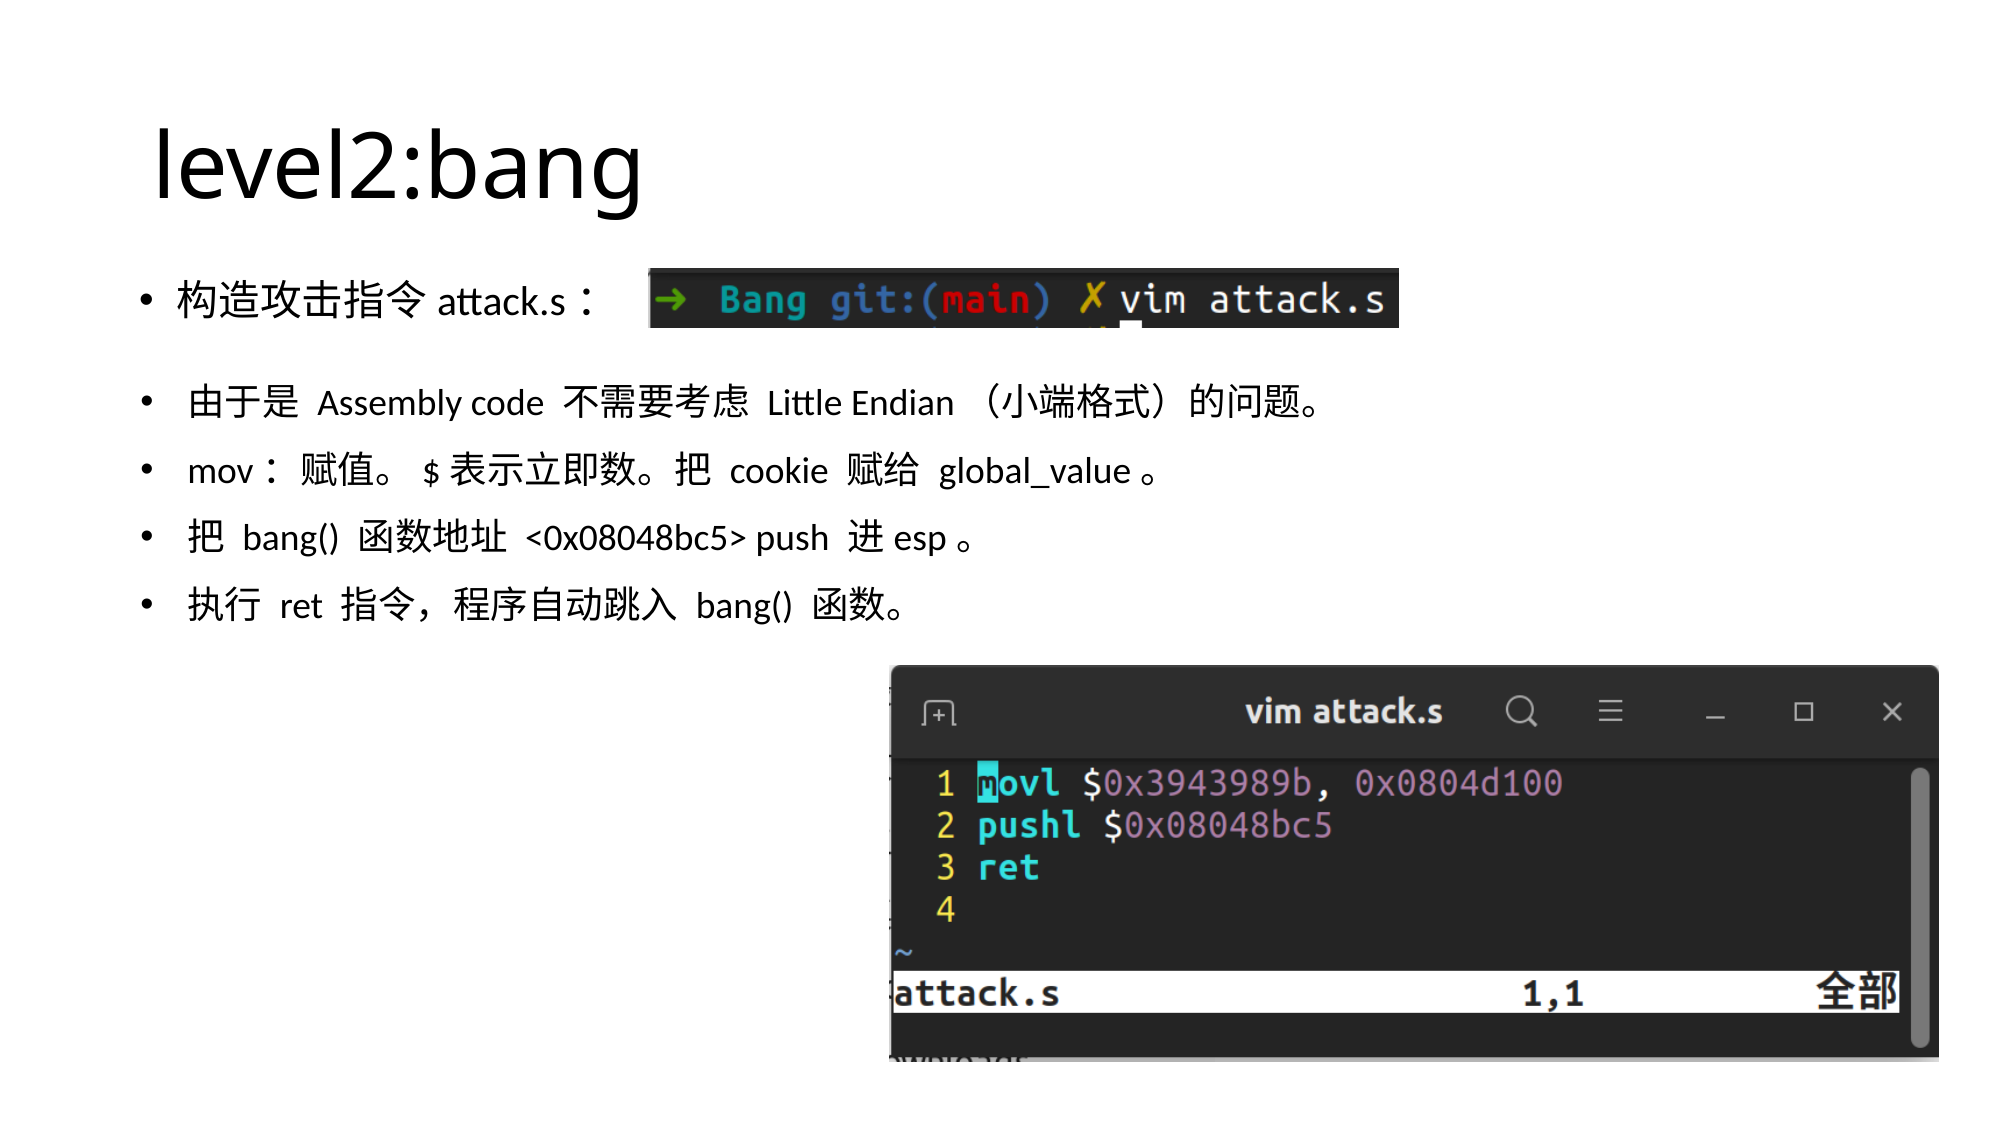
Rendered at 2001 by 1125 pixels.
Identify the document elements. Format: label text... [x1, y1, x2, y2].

text_box 构造攻击指令attack.s： [123, 241, 764, 355]
picture [889, 665, 1939, 1062]
picture [648, 268, 1399, 328]
title level2:bang [137, 59, 1863, 278]
text_box 由于是 Assembly code 不需要考虑 Little Endian（小端格式）的问题。 mov：赋值。$表示立即数。把 cookie 赋给 global_value。 把 bang() 函数地址 <0x08048bc5> push 进esp。 执行 ret 指令，程序自动跳入 bang() 函数。 [125, 348, 1887, 633]
